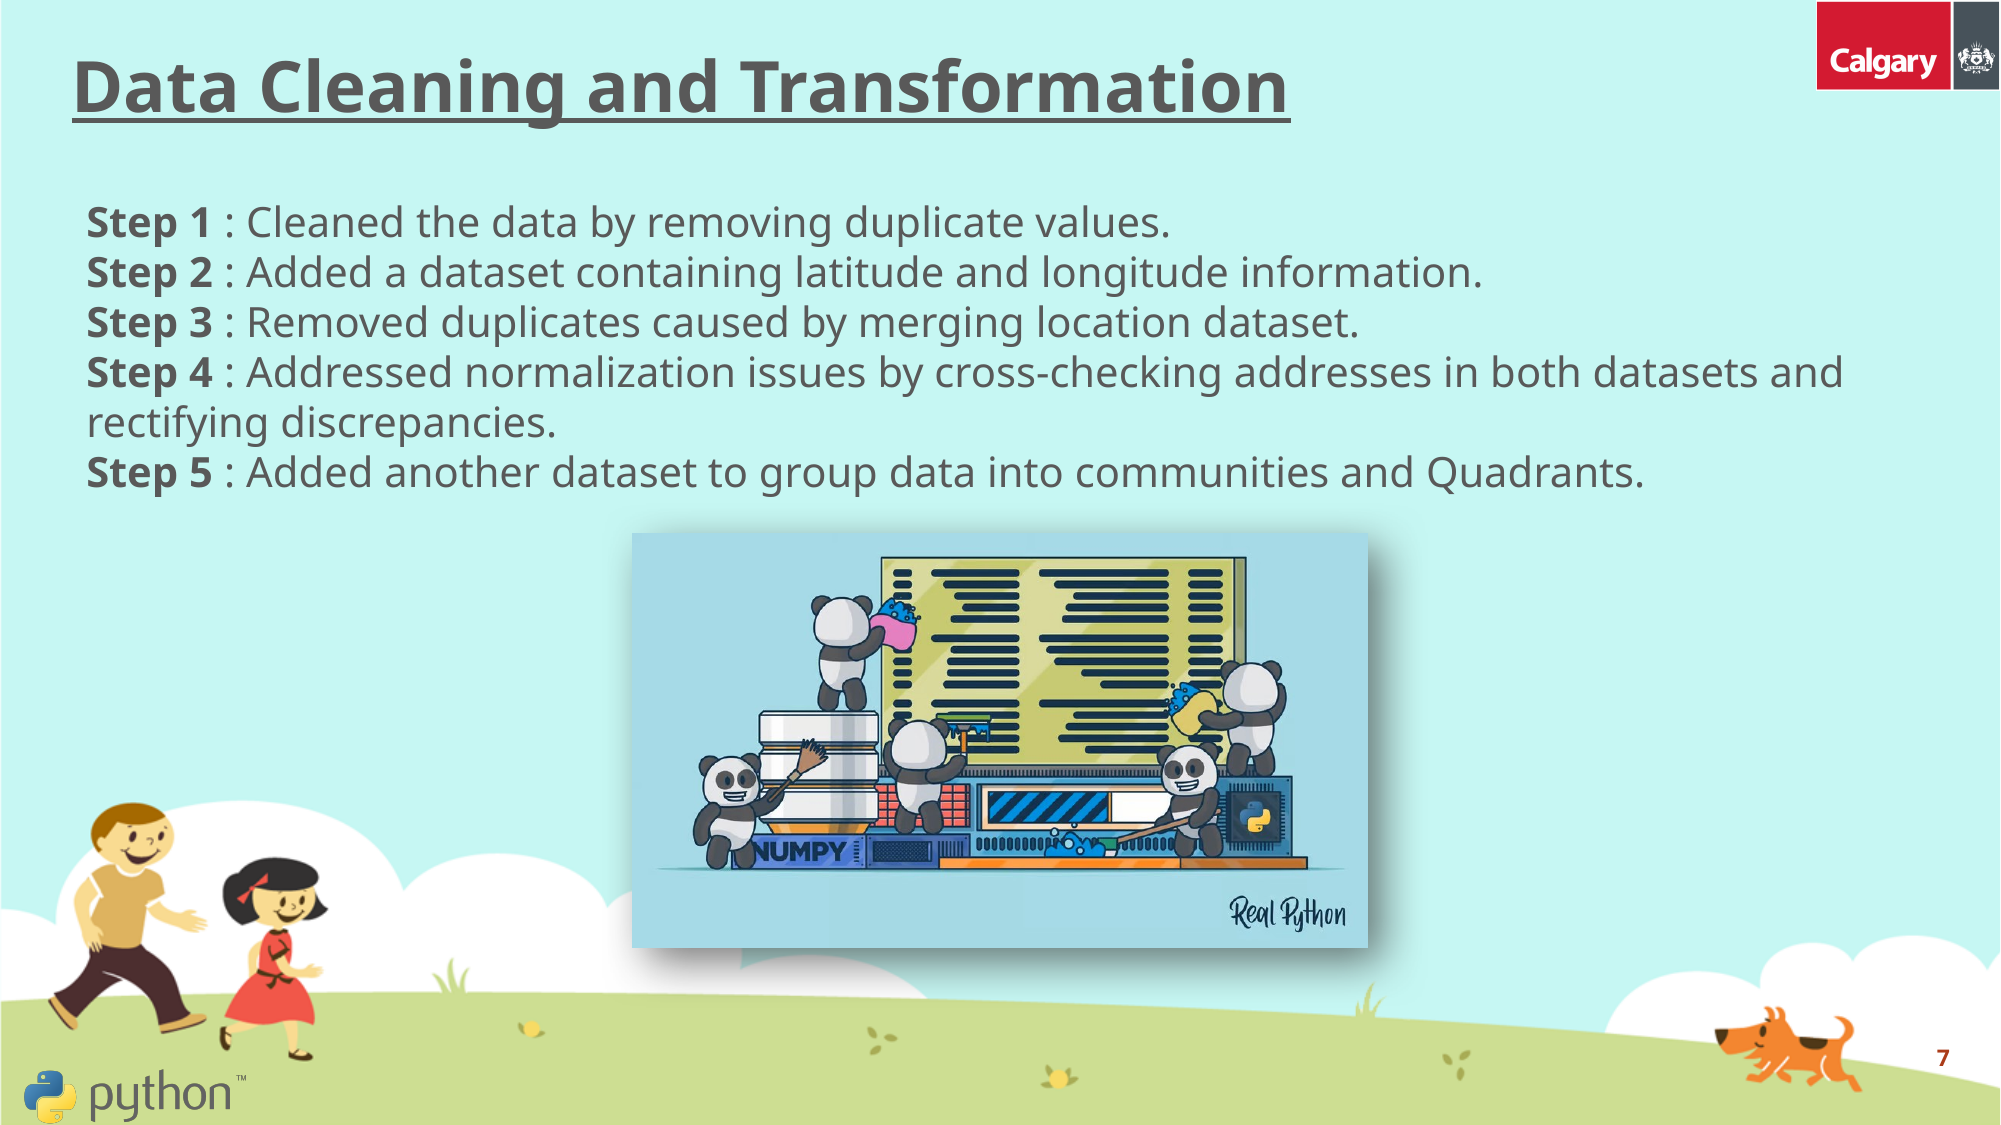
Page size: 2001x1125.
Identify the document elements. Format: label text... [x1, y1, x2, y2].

slide_number 7 [1899, 1030, 1988, 1088]
picture [0, 0, 2001, 1125]
title Data Cleaning and Transformation [56, 45, 1595, 136]
text_box Step 1 : Cleaned the data by removing duplicate values. Step 2 : Added a dataset containing latitude and longitude information. Step 3 : Removed duplicates caused by merging location dataset. Step 4 : Addressed normalization issues by cross-checking addresses in both datasets and rectifying discrepancies. Step 5 : Added another dataset to group data into communities and Quadrants. [71, 188, 1969, 549]
